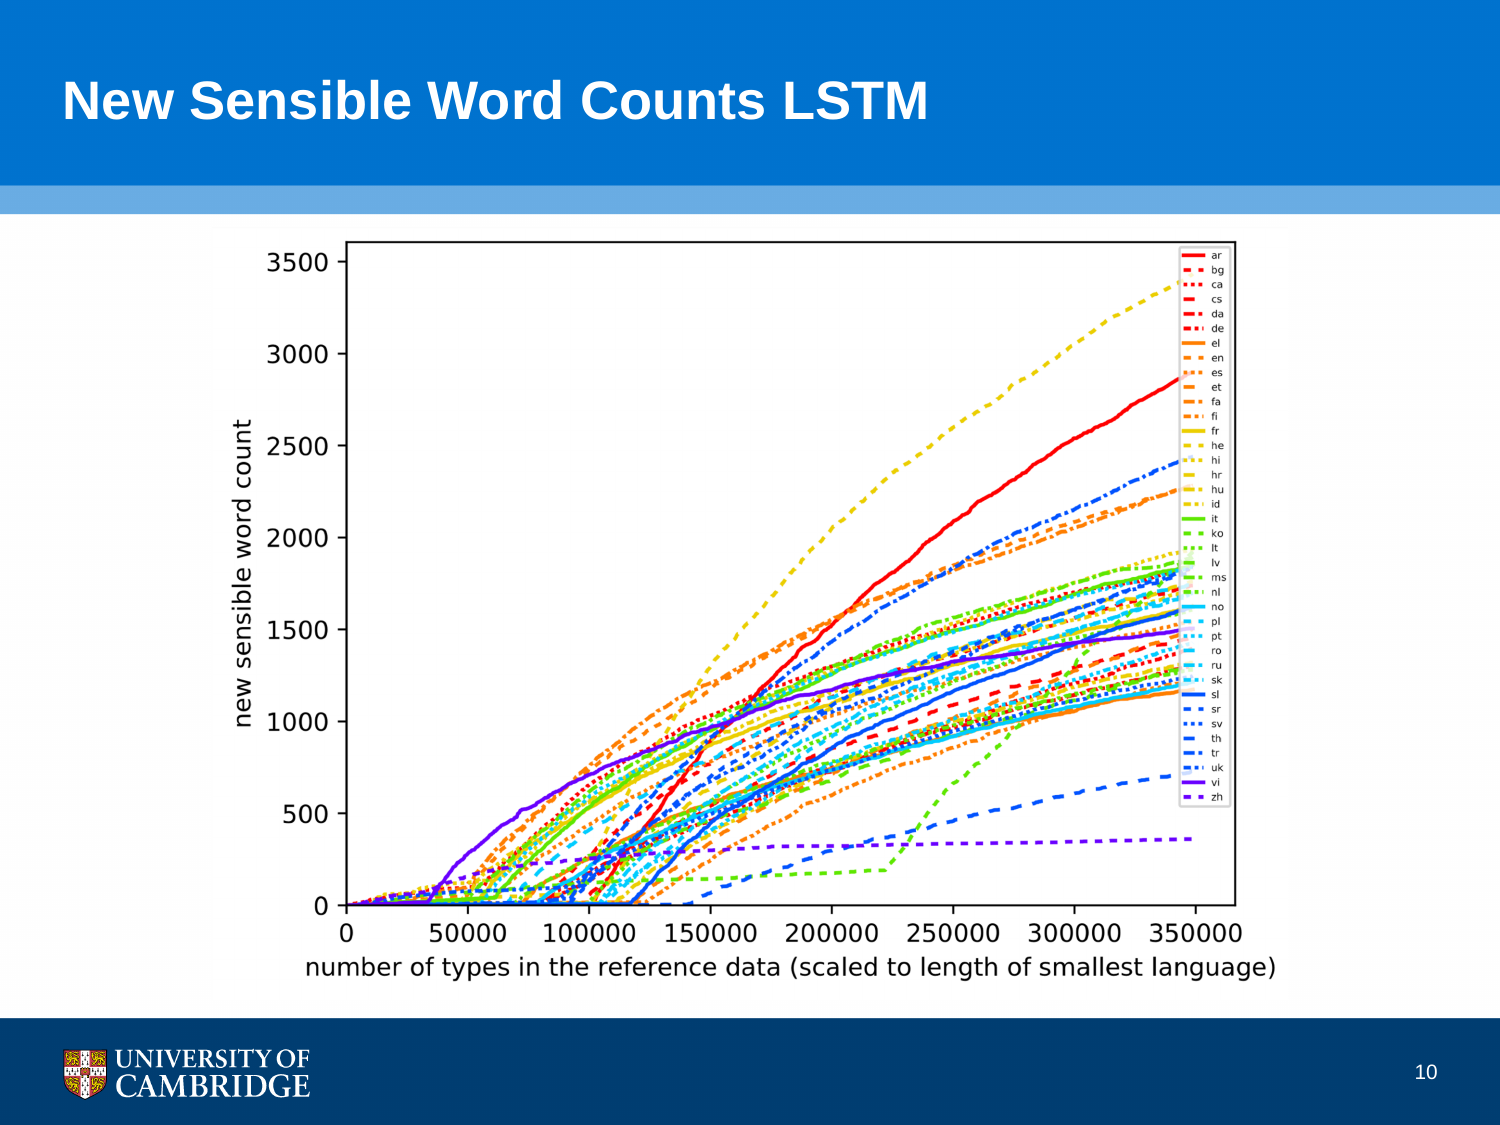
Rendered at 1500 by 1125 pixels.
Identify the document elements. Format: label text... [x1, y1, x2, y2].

title New Sensible Word Counts LSTM [63, 65, 1437, 135]
slide_number 10 [1289, 1058, 1438, 1088]
picture [0, 0, 1500, 1125]
